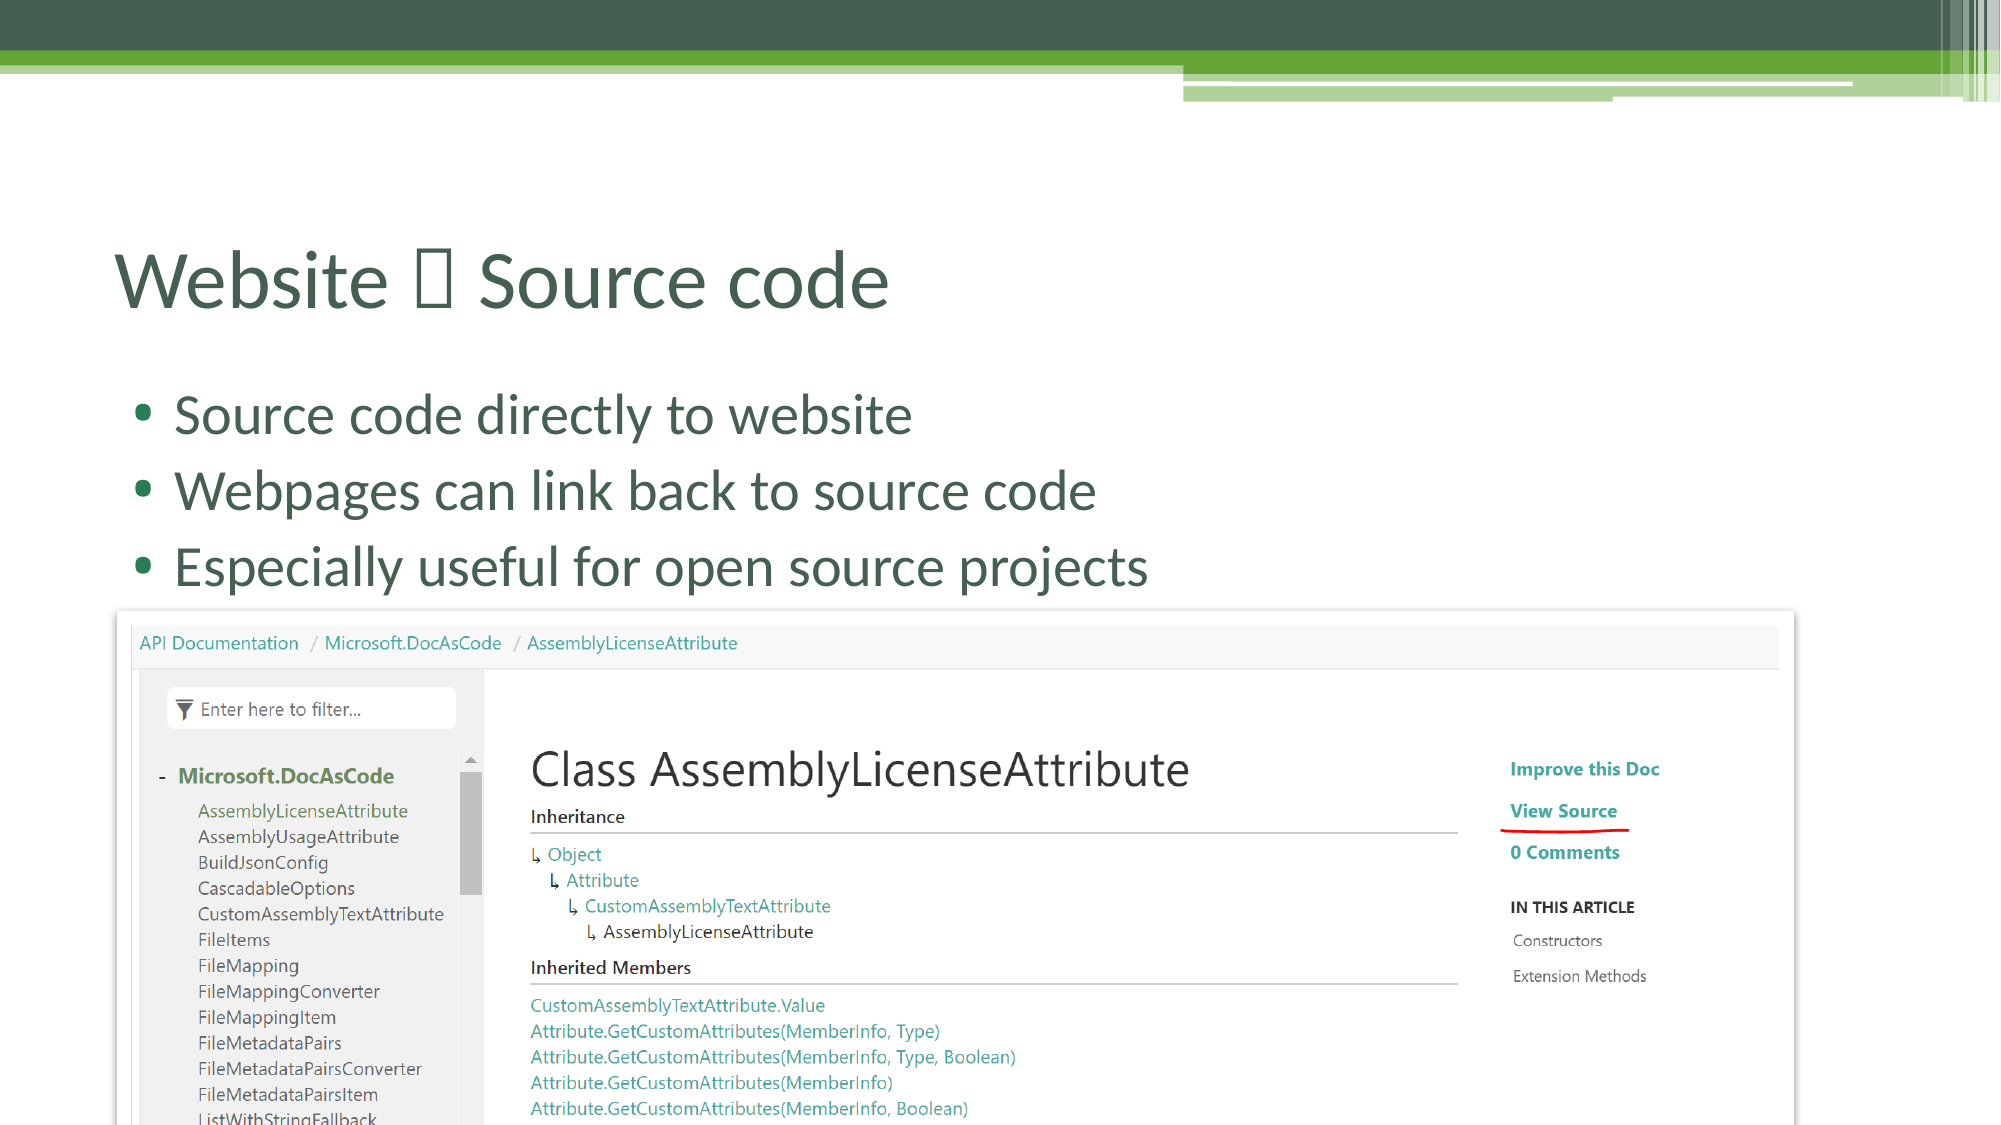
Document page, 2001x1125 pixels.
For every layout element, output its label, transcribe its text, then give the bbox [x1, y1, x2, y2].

list Source code directly to website Webpages can link back to source code Especially useful for open source projects [99, 368, 1900, 1079]
picture [131, 625, 1780, 1125]
title Website  Source code [99, 187, 1900, 363]
